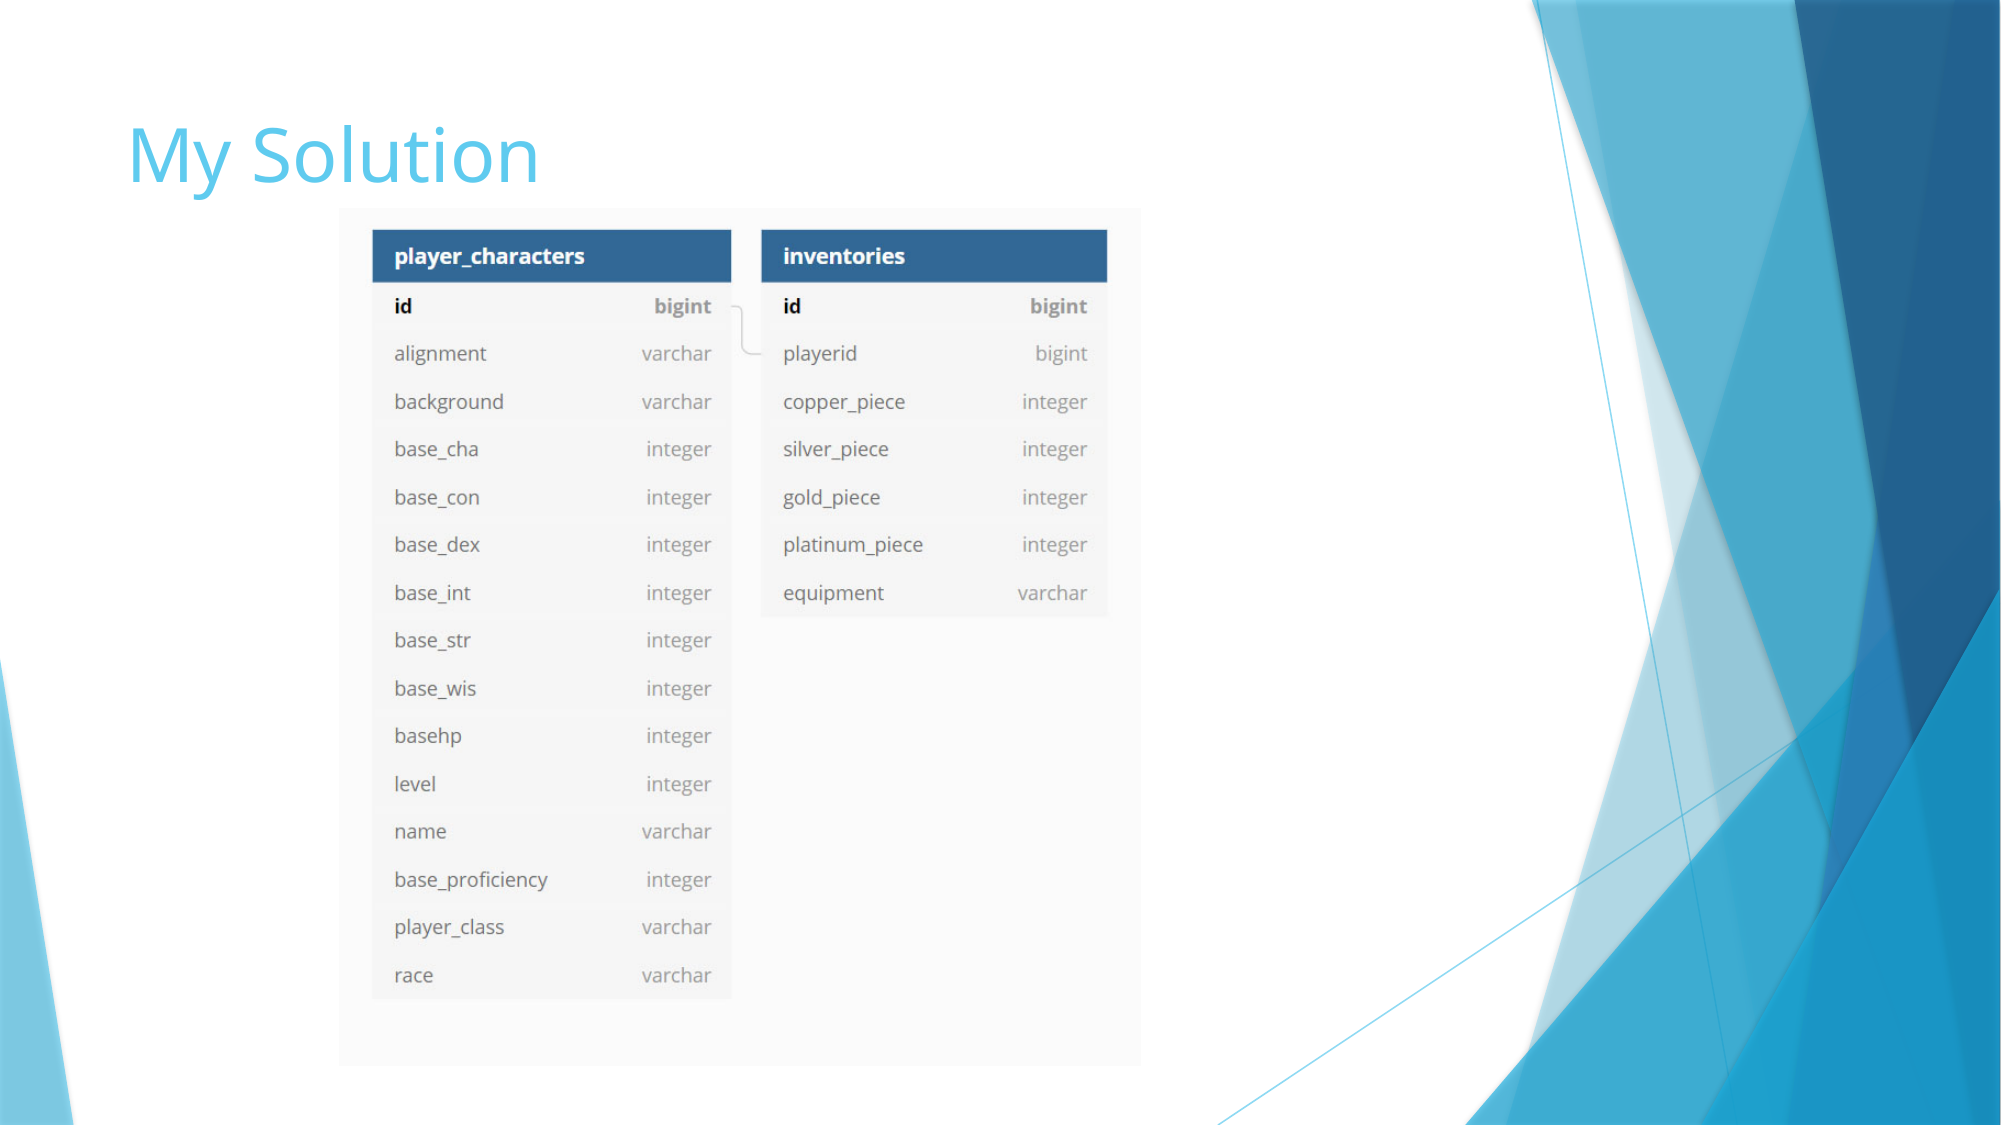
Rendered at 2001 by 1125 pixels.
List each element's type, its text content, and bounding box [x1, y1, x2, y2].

title My Solution [111, 99, 1522, 317]
picture [339, 207, 1142, 1066]
